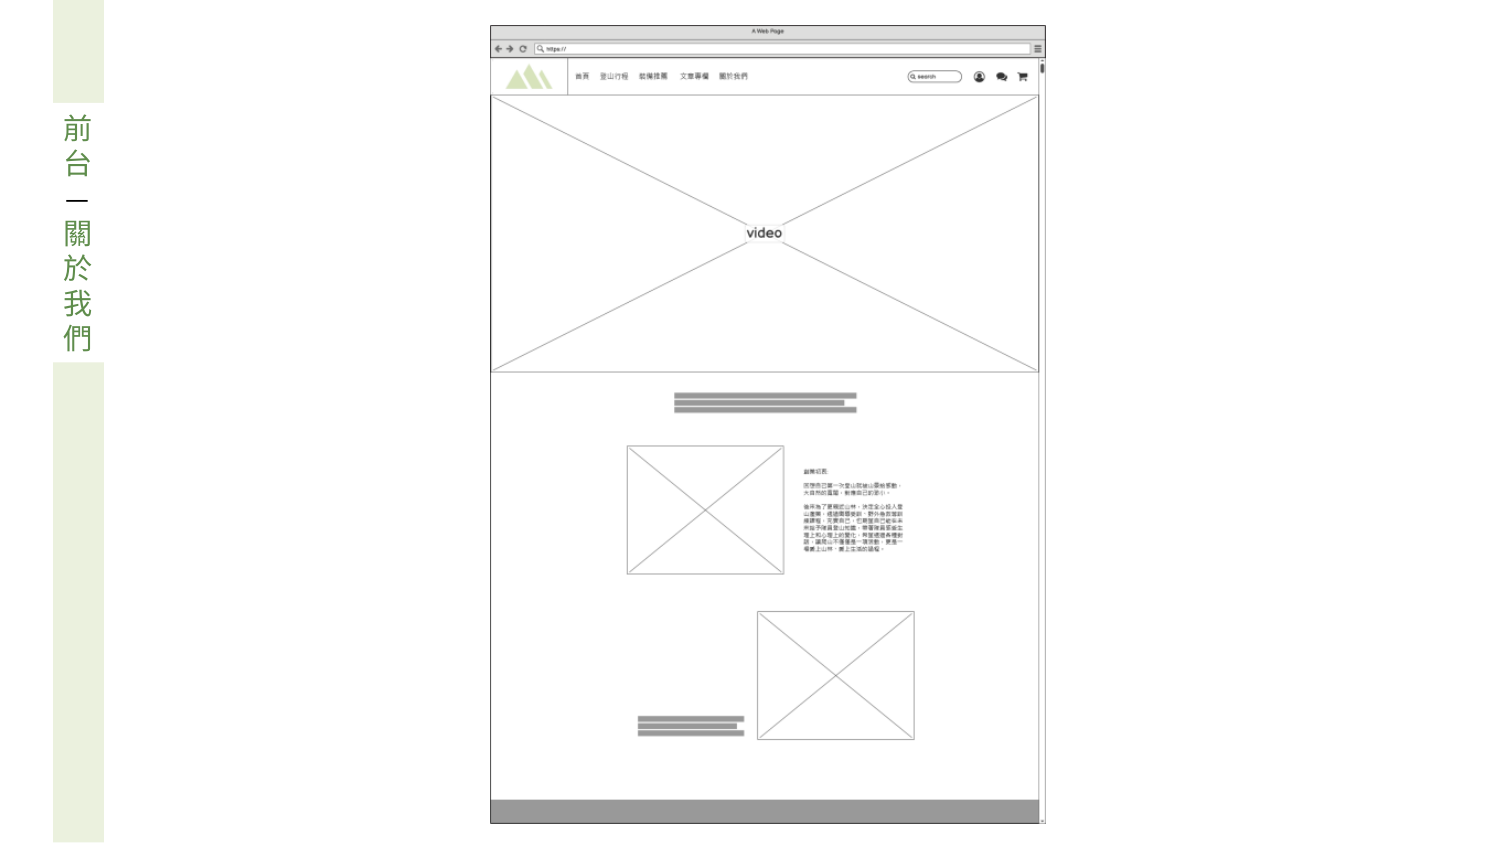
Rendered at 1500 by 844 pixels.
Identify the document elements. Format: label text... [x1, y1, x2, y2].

text_box [51, 363, 106, 844]
text_box [51, 0, 106, 102]
text_box 前台 — 關於我們 [49, 102, 109, 363]
picture [489, 25, 1046, 824]
